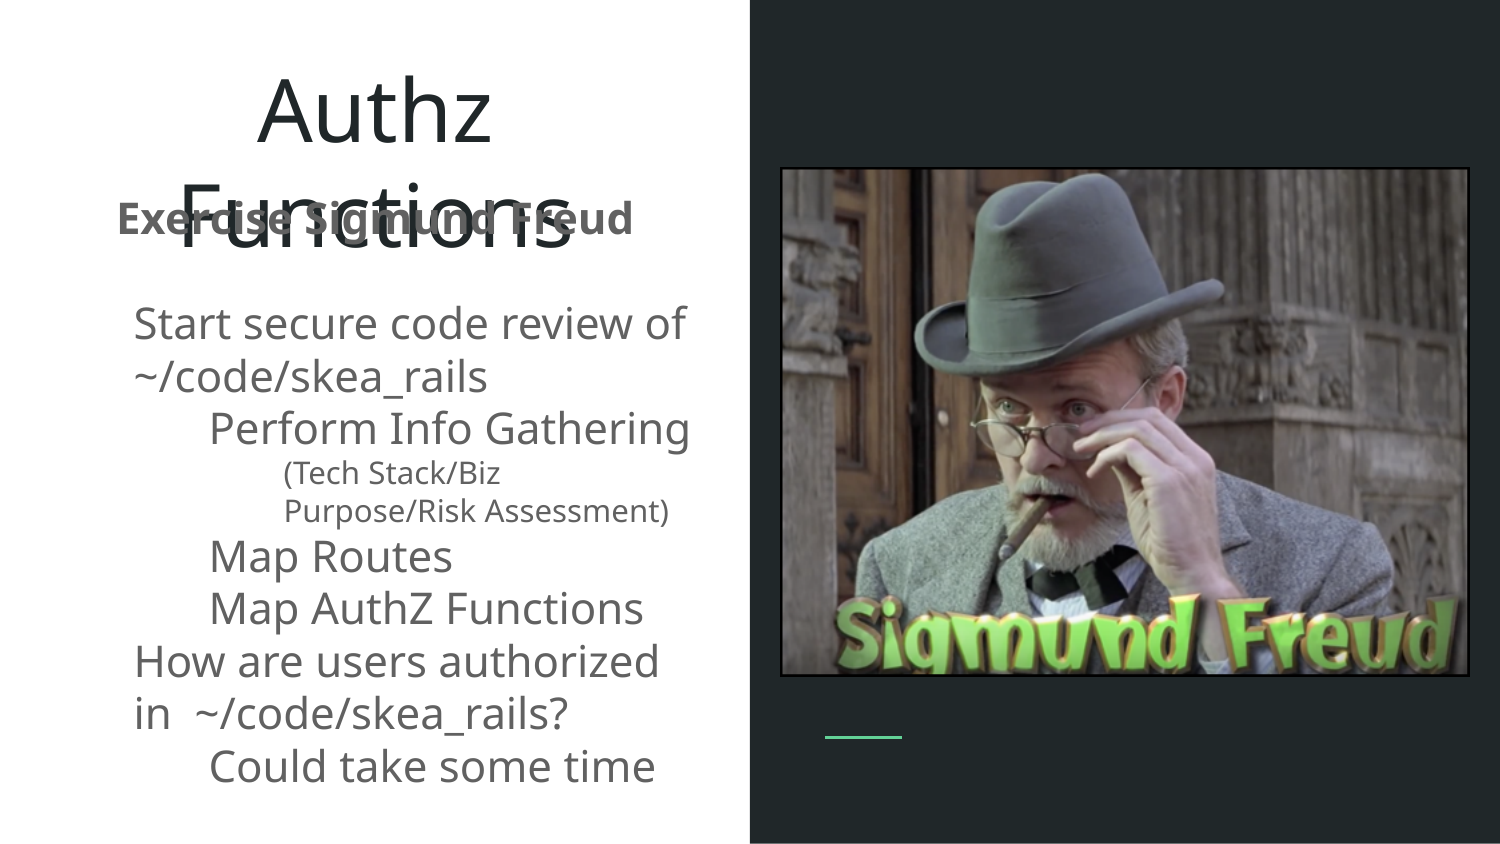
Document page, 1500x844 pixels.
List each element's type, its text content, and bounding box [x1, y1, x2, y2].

title Authz Functions [43, 39, 708, 175]
picture [779, 166, 1470, 677]
subtitle Exercise Sigmund Freud Start secure code review of ~/code/skea_rails Perform Info Gathering (Tech Stack/Biz Purpose/Risk Assessment) Map Routes Map AuthZ Functions How are users authorized in ~/code/skea_rails? Could take some time [43, 175, 708, 794]
